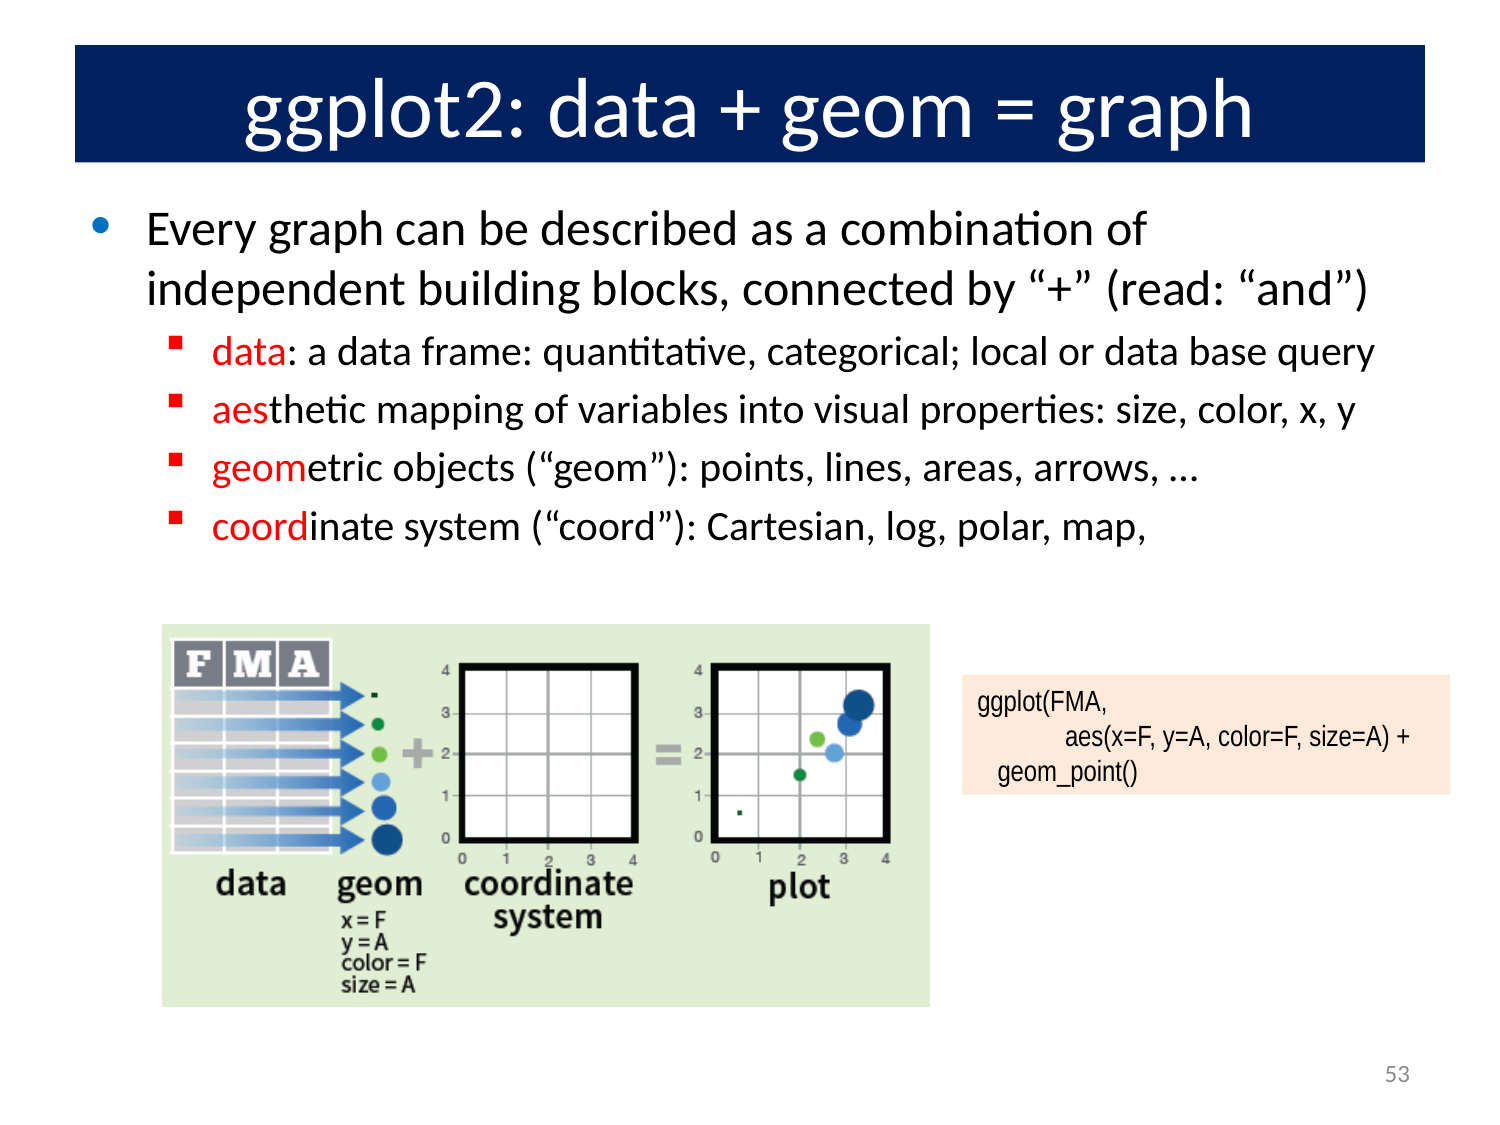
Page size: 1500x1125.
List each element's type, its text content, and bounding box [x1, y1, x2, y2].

slide_number 53 [1074, 1042, 1425, 1103]
list Every graph can be described as a combination of independent building blocks, connected by “+” (read: “and”) data: a data frame: quantitative, categorical; local or data base query aesthetic mapping of variables into visual properties: size, color, x, y geometric objects (“geom”): points, lines, areas, arrows, … coordinate system (“coord”): Cartesian, log, polar, map, [75, 187, 1425, 1025]
title ggplot2: data + geom = graph [75, 45, 1425, 163]
picture [162, 624, 930, 1007]
text_box ggplot(FMA, aes(x=F, y=A, color=F, size=A) + geom_point() [962, 674, 1450, 795]
